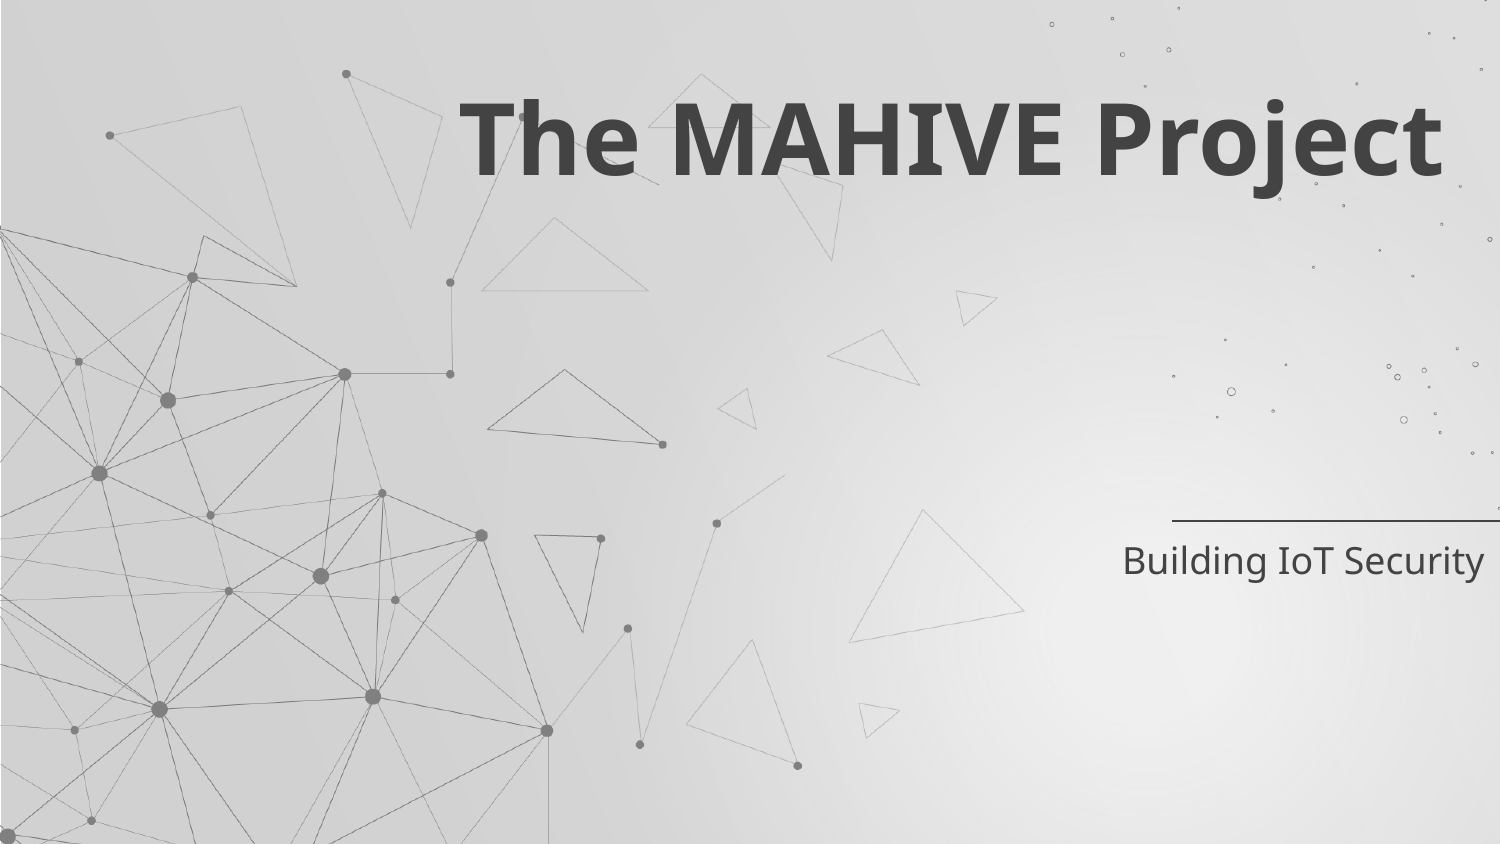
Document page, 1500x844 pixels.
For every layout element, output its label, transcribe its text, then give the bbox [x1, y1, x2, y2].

subtitle Building IoT Security [602, 481, 1500, 598]
picture [0, 0, 1500, 844]
title The MAHIVE Project [331, 32, 1461, 211]
